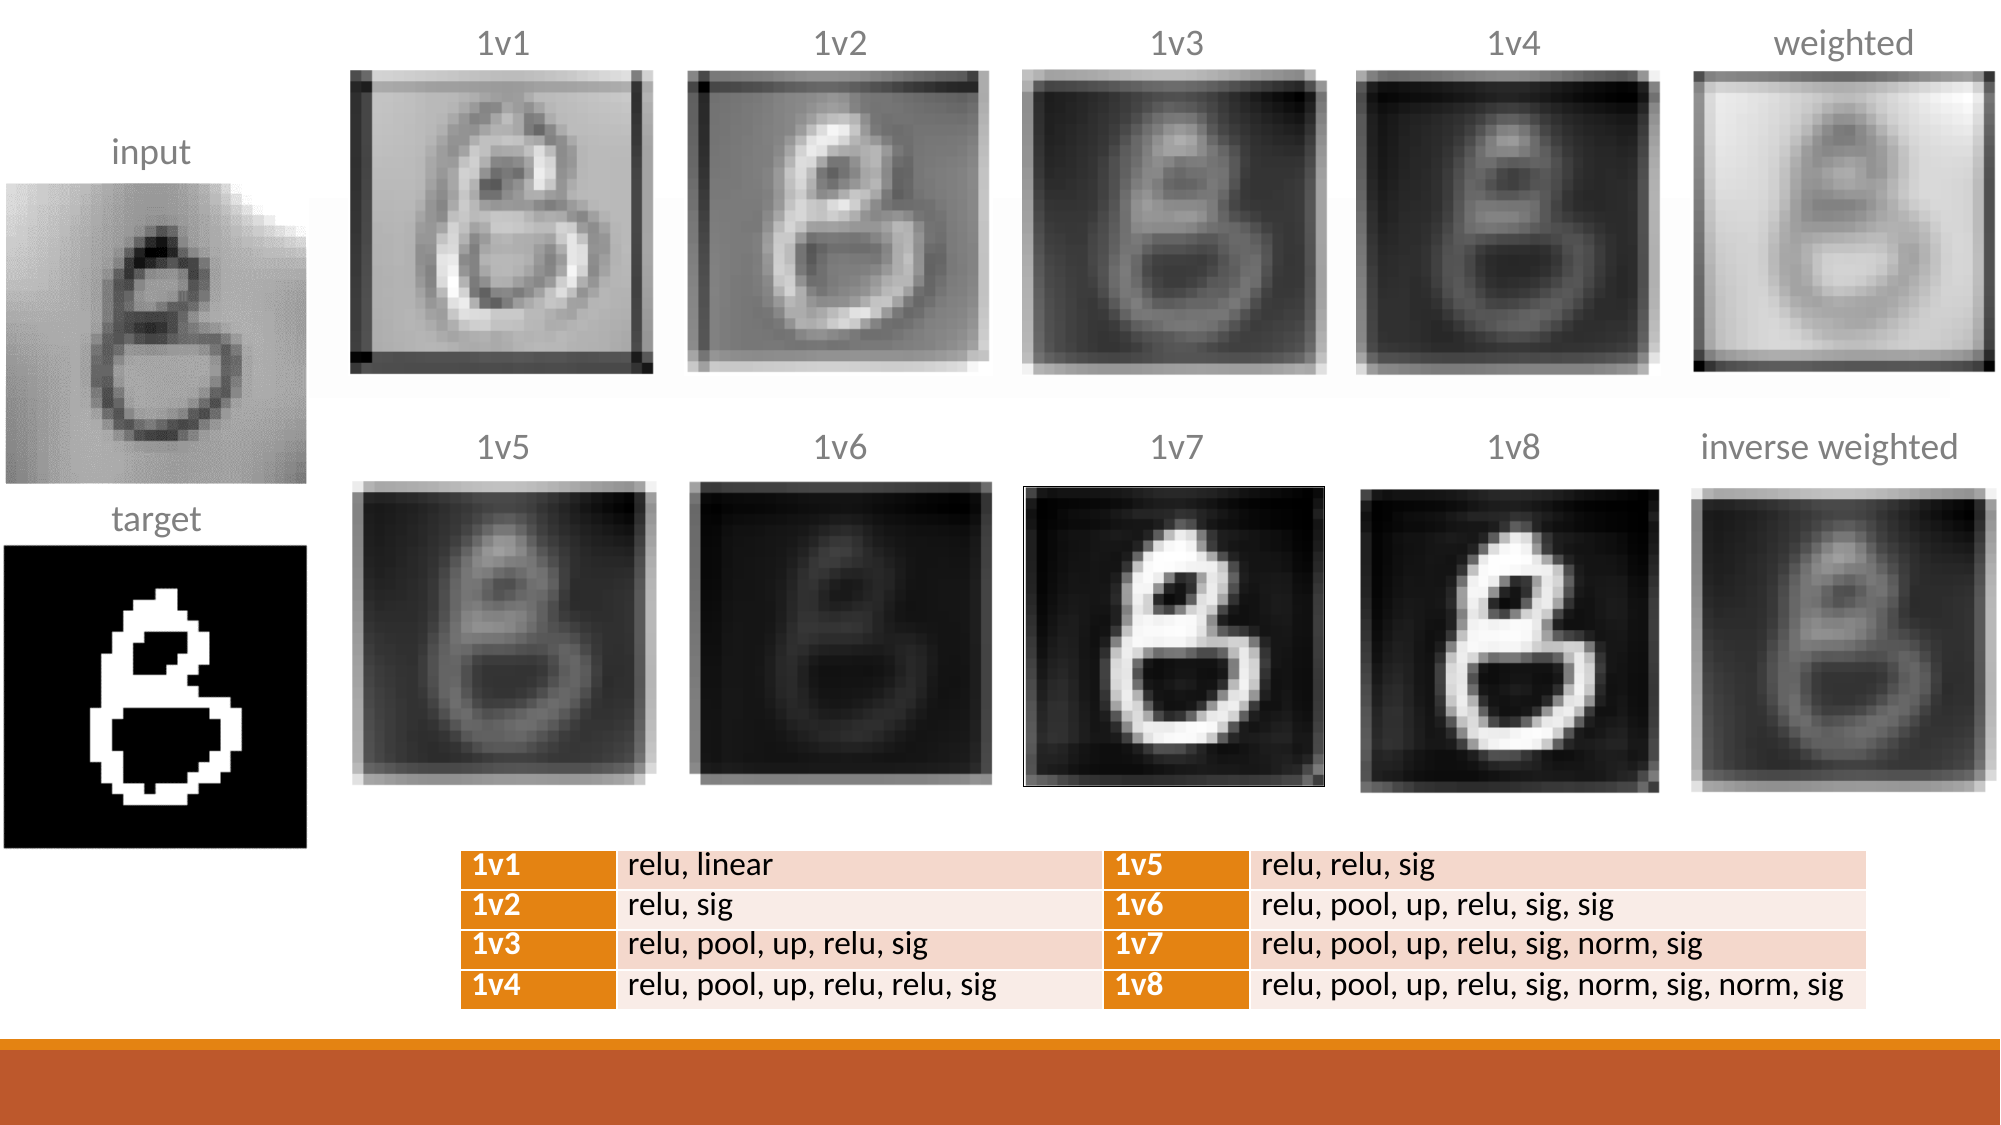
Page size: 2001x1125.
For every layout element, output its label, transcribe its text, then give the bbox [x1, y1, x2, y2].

table_cell relu, pool, up, relu, sig, sig [1251, 891, 1866, 929]
picture [1360, 486, 1662, 795]
table_cell relu, pool, up, relu, sig, norm, sig, norm, sig [1251, 971, 1866, 1009]
table_cell 1v2 [461, 891, 616, 929]
picture [1, 179, 309, 488]
picture [685, 479, 997, 788]
picture [348, 479, 660, 788]
picture [1689, 67, 1998, 376]
table_header 1v1 [461, 851, 616, 889]
table_header relu, relu, sig [1251, 851, 1866, 889]
table_cell 1v6 [1104, 891, 1249, 929]
table_cell relu, pool, up, relu, sig, norm, sig [1251, 931, 1866, 969]
picture [1687, 486, 1999, 795]
table_cell 1v7 [1104, 931, 1249, 969]
table_cell relu, sig [618, 891, 1102, 929]
table_header relu, linear [618, 851, 1102, 889]
table_cell relu, pool, up, relu, sig [618, 931, 1102, 969]
table_cell 1v3 [461, 931, 616, 969]
text_box target [96, 495, 217, 539]
table_cell 1v4 [461, 971, 616, 1009]
table_cell relu, pool, up, relu, relu, sig [618, 971, 1102, 1009]
picture [0, 542, 309, 851]
text_box [316, 197, 1951, 399]
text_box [1356, 81, 1662, 376]
picture [683, 72, 994, 376]
picture [1021, 72, 1328, 376]
text_box input [96, 120, 207, 176]
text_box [459, 9, 1932, 72]
picture [348, 67, 656, 376]
table_cell 1v8 [1104, 971, 1249, 1009]
picture [1022, 486, 1326, 788]
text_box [459, 413, 2000, 476]
table_header 1v5 [1104, 851, 1249, 889]
